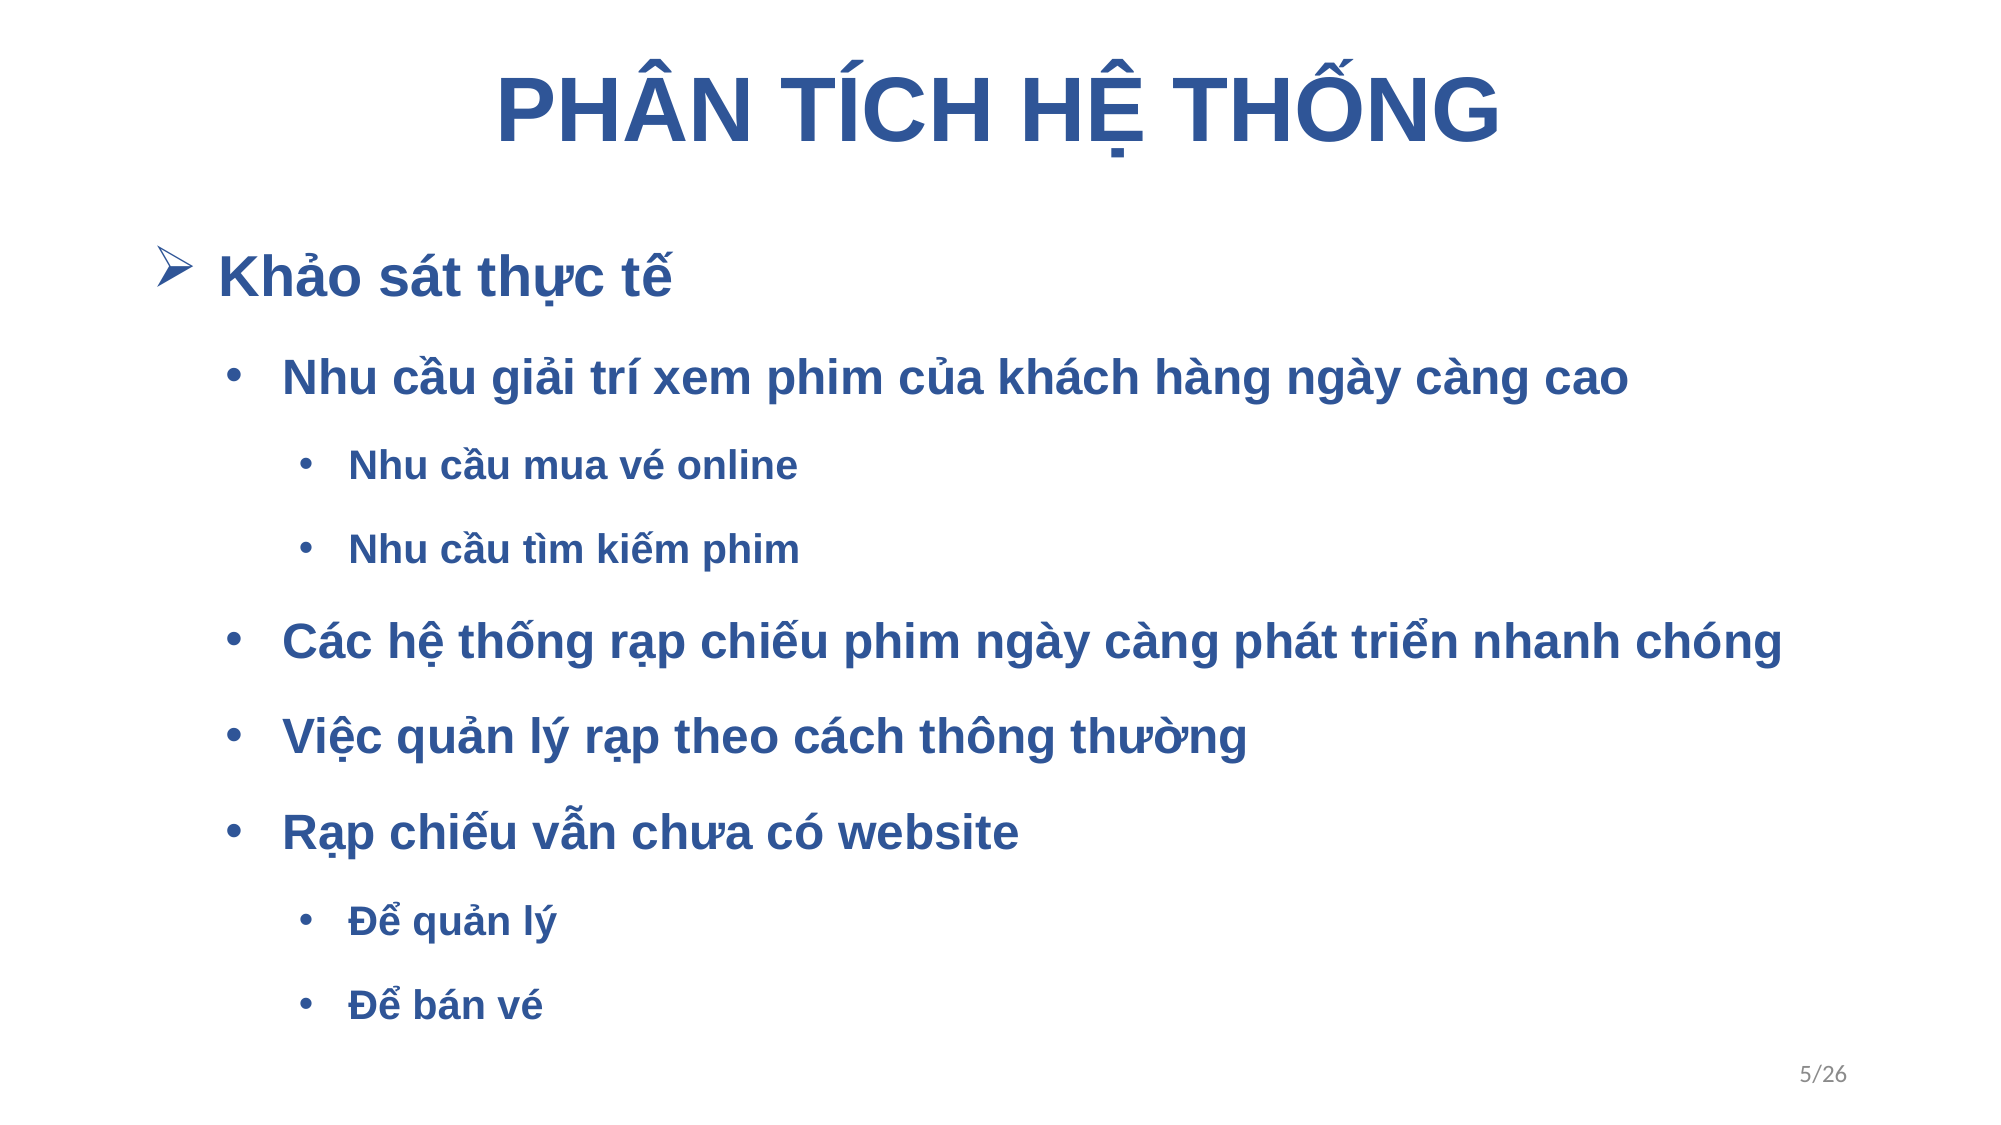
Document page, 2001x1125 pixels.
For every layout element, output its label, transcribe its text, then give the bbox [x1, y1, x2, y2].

slide_number 5/26 [1412, 1042, 1863, 1103]
title PHÂN TÍCH HỆ THỐNG [137, 2, 1863, 217]
list Khảo sát thực tế Nhu cầu giải trí xem phim của khách hàng ngày càng cao Nhu cầu mua vé online Nhu cầu tìm kiếm phim Các hệ thống rạp chiếu phim ngày càng phát triển nhanh chóng Việc quản lý rạp theo cách thông thường Rạp chiếu vẫn chưa có website Để quản lý Để bán vé [137, 217, 1863, 1042]
